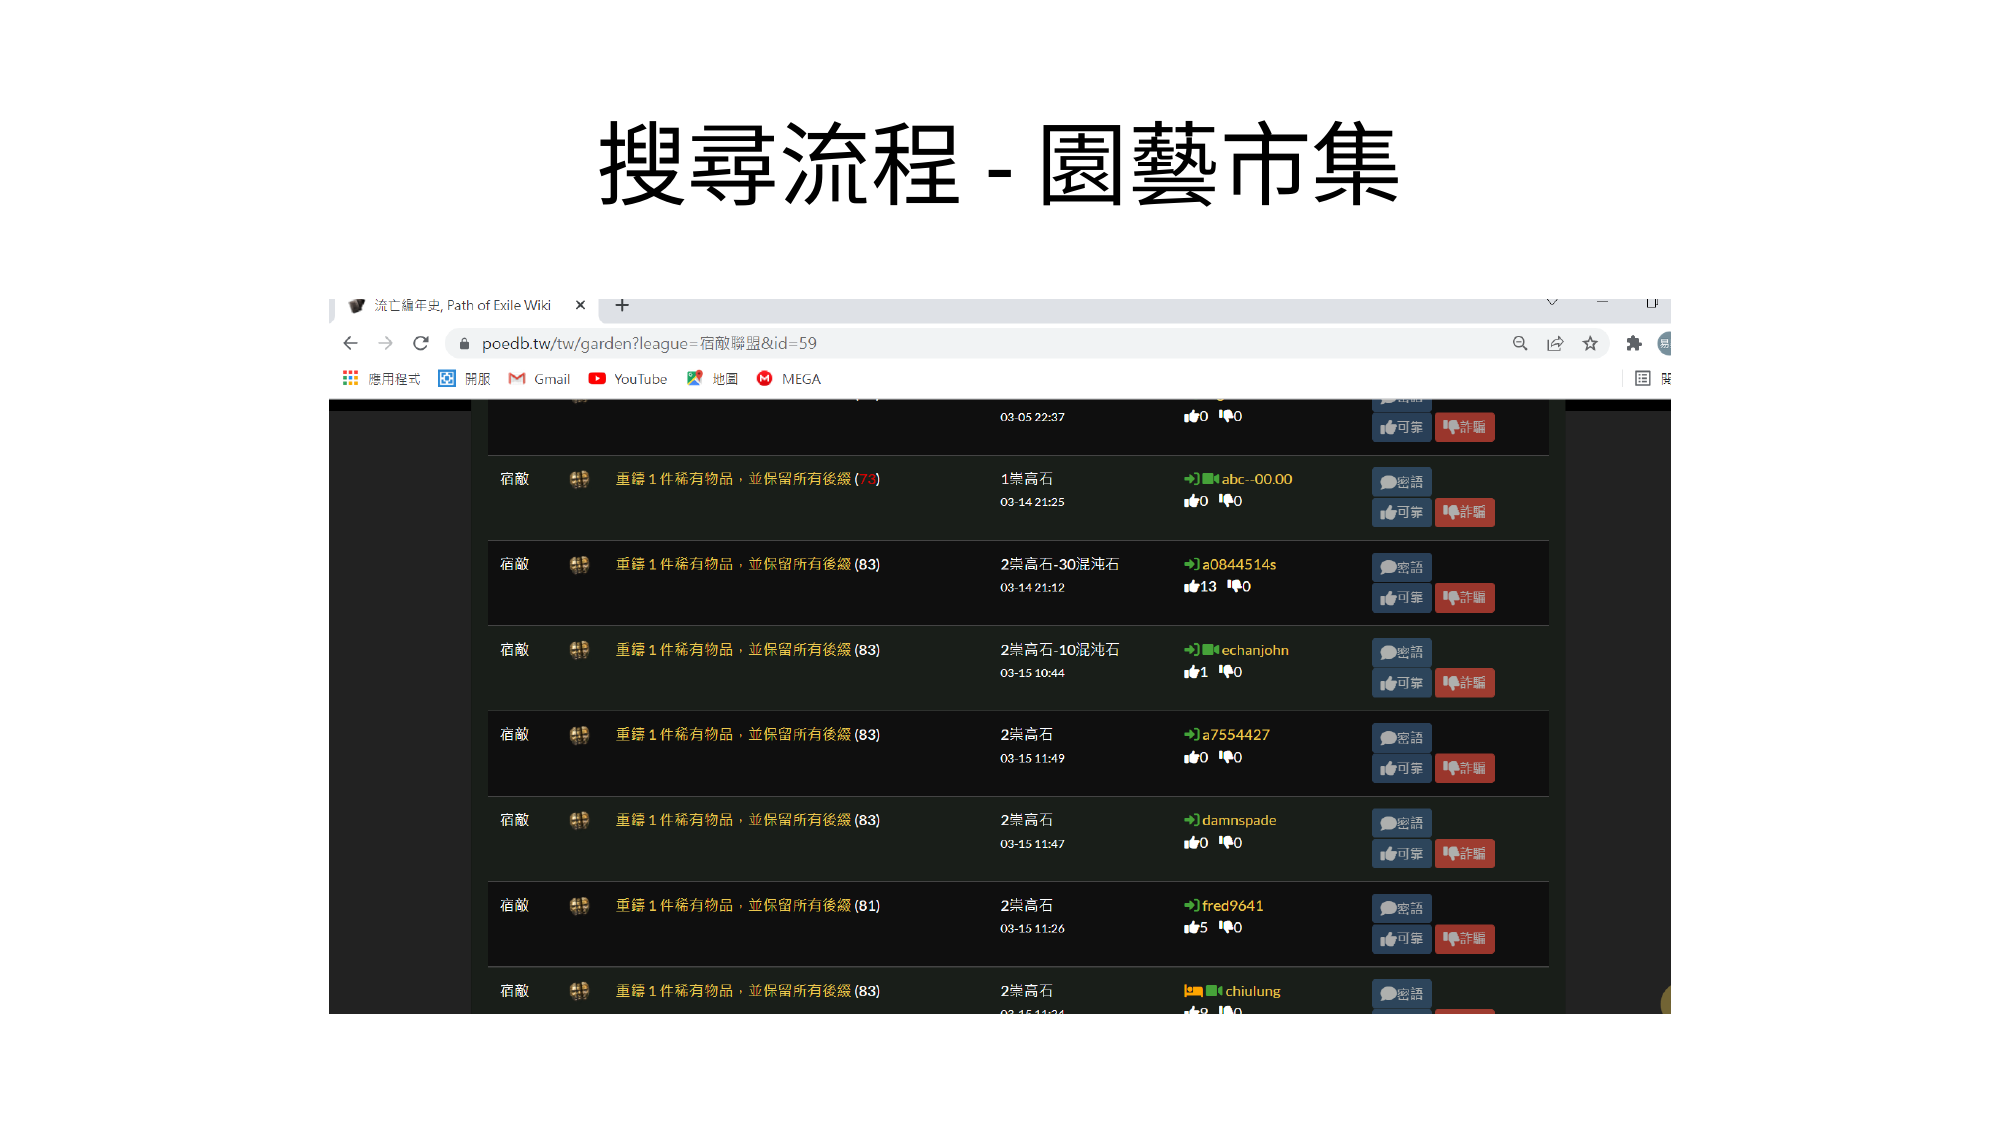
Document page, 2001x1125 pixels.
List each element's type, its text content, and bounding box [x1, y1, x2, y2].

title 搜尋流程-園藝市集 [137, 59, 1863, 278]
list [329, 299, 1671, 1014]
